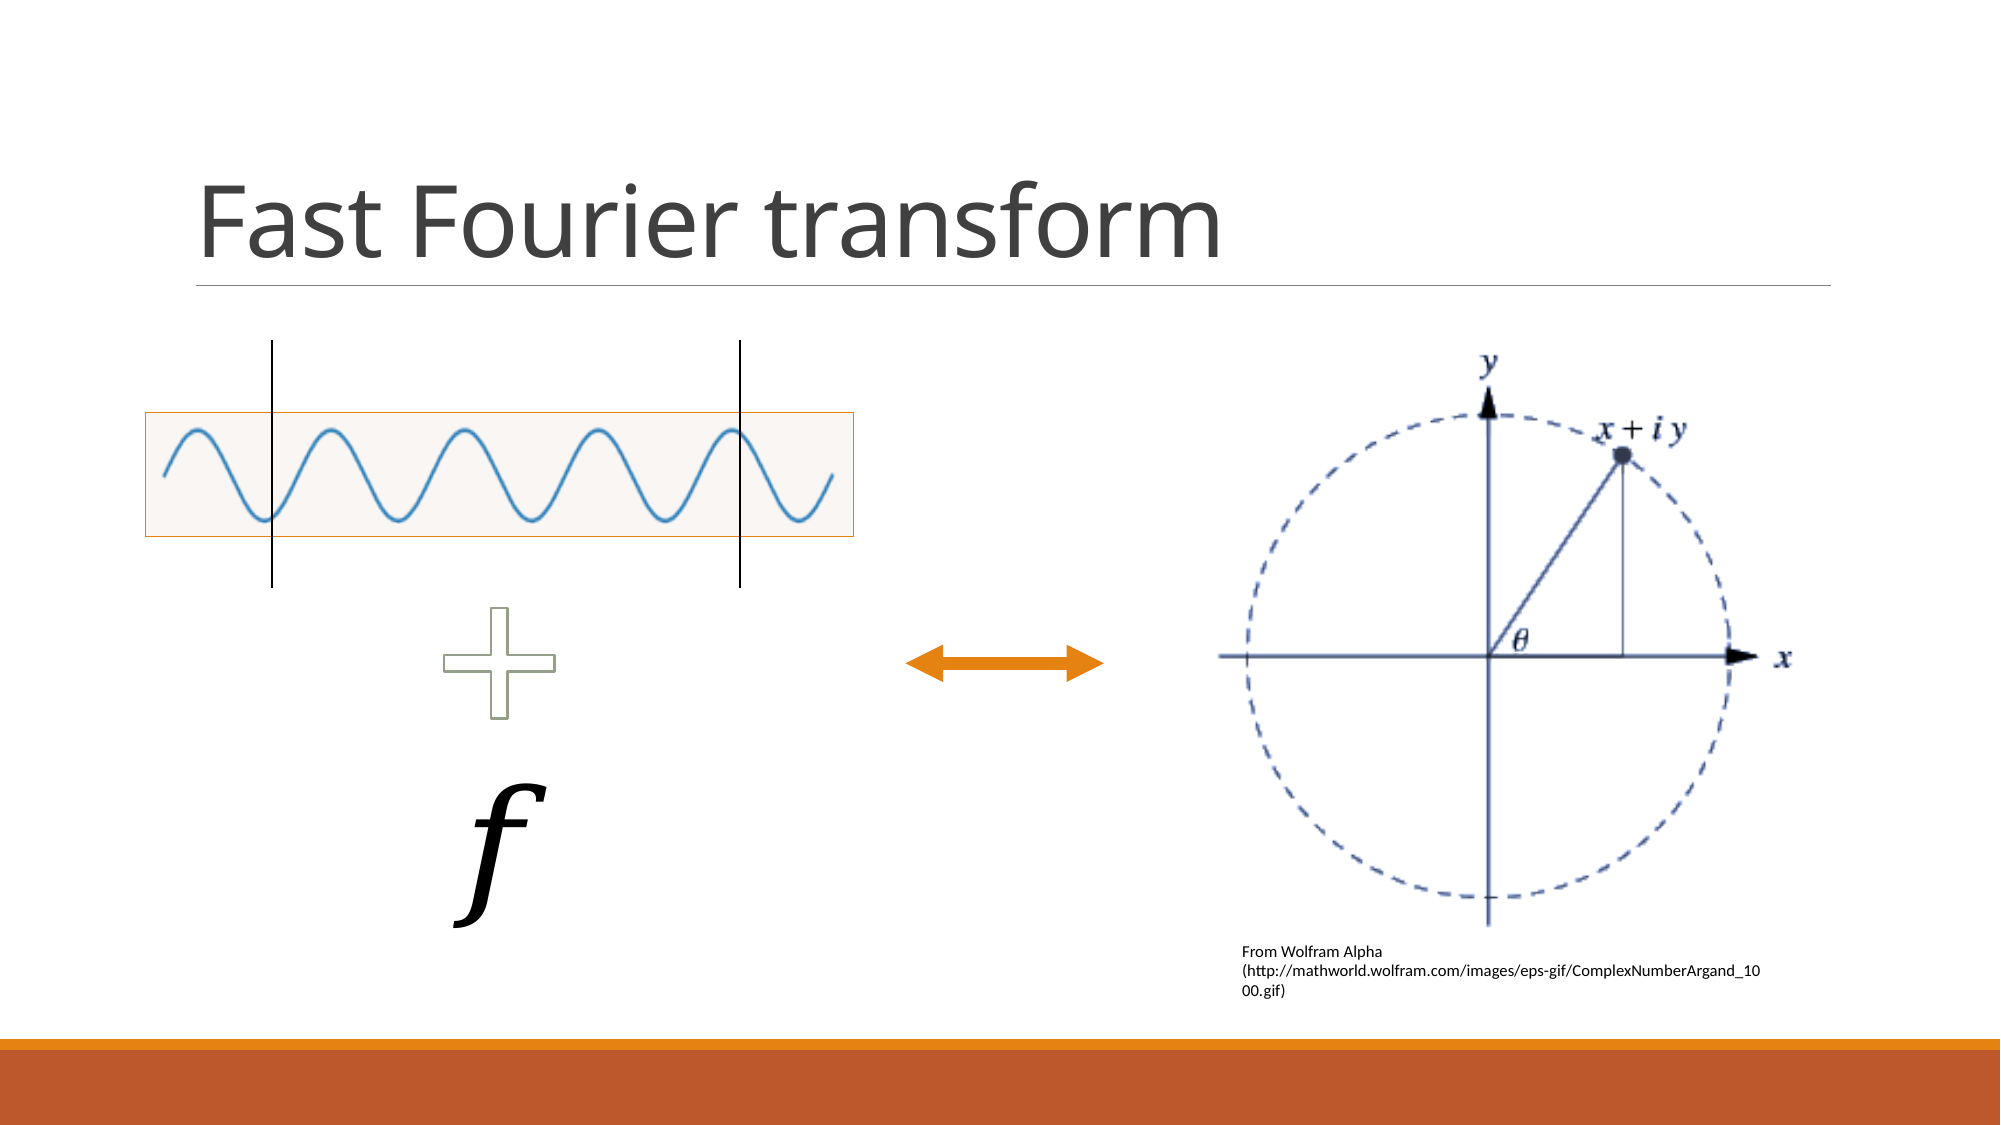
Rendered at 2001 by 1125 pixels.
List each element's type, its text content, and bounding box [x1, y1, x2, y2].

picture [741, 411, 854, 537]
title Fast Fourier transform [180, 47, 1830, 285]
picture [1207, 343, 1803, 940]
picture [273, 411, 739, 537]
text_box From Wolfram Alpha (http://mathworld.wolfram.com/images/eps-gif/ComplexNumberArgand_1000.gif) [1227, 949, 1783, 1008]
text_box [443, 607, 556, 720]
picture [144, 411, 271, 537]
